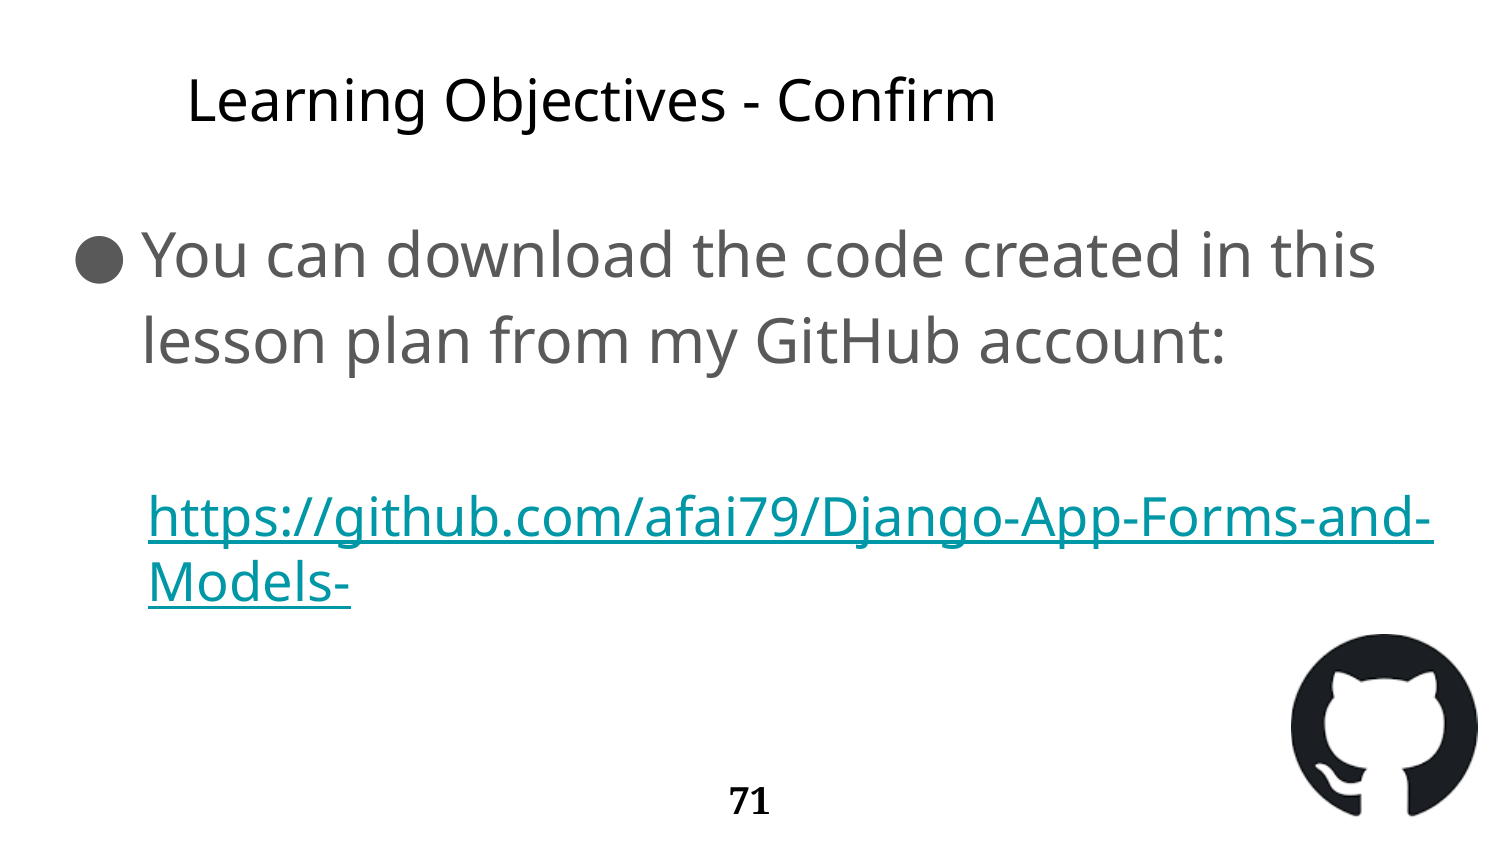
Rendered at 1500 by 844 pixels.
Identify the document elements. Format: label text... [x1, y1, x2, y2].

text_box 71 [575, 756, 925, 835]
picture [1291, 633, 1479, 821]
list You can download the code created in this lesson plan from my GitHub account: https://github.com/afai79/Django-App-Forms-and-Models- [51, 189, 1449, 750]
title Learning Objectives - Confirm [171, 48, 1449, 143]
